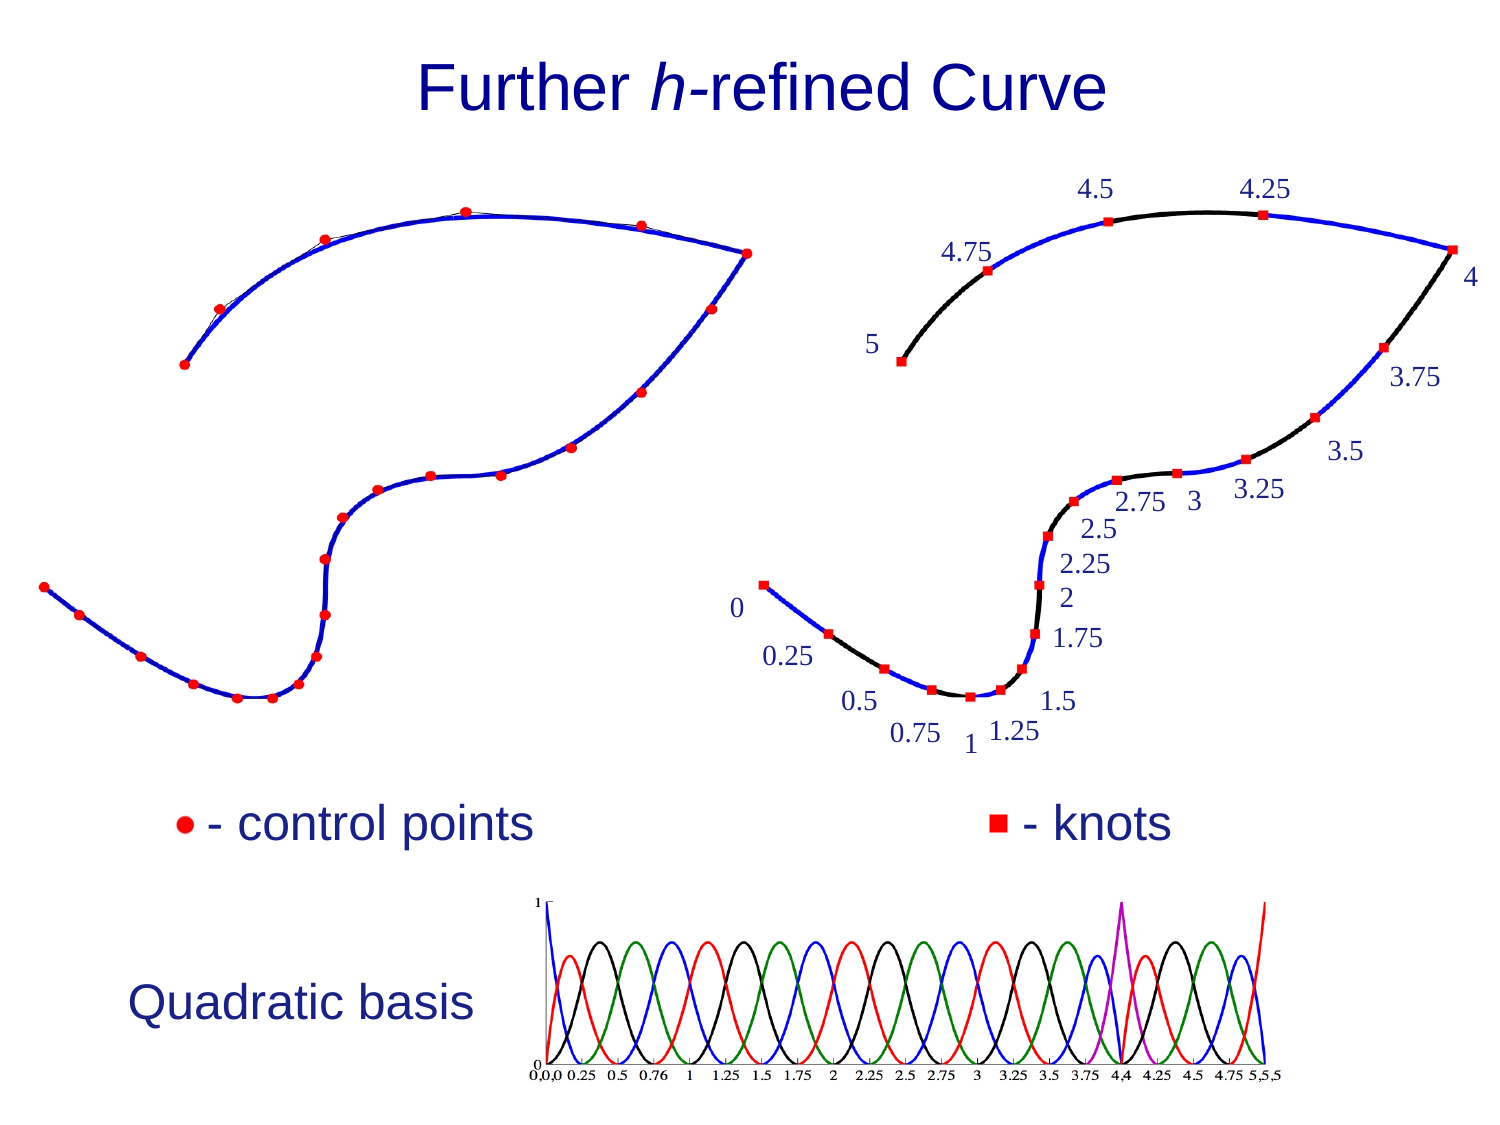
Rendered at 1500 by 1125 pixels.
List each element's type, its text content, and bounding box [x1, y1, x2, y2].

text_box 4 [1466, 249, 1494, 300]
text_box - control points [191, 783, 550, 858]
text_box - knots [1007, 783, 1188, 858]
text_box Further h-refined Curve [401, 36, 1124, 131]
text_box Quadratic basis [112, 962, 419, 1038]
picture [24, 148, 1463, 767]
picture [163, 807, 202, 841]
picture [981, 795, 1020, 859]
picture [424, 887, 1352, 1088]
